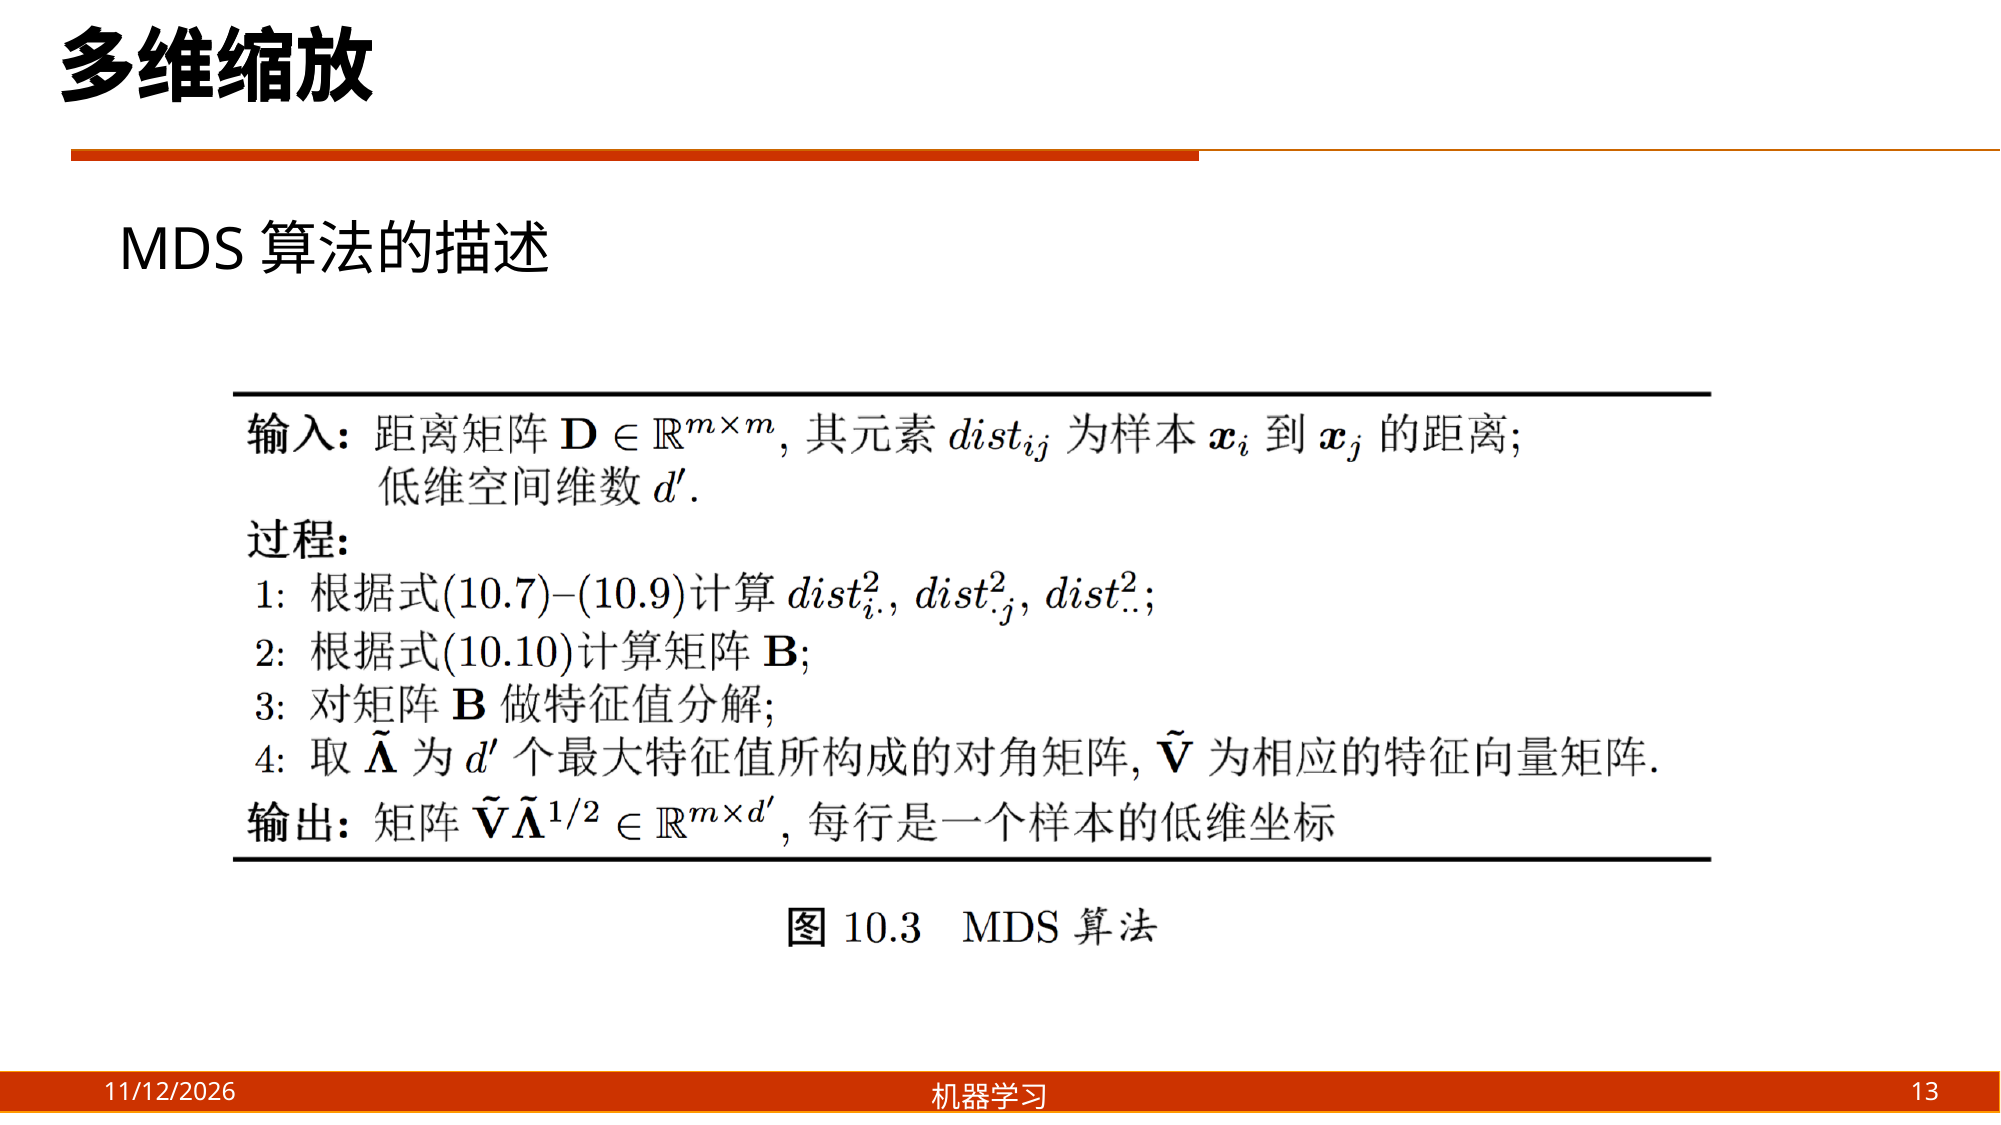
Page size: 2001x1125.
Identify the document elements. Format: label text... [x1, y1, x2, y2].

picture [222, 372, 1723, 966]
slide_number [103, 1074, 538, 1115]
slide_number 13 [1505, 1074, 1940, 1113]
text_box MDS算法的描述 [103, 217, 1520, 293]
text_box 多维缩放 [42, 7, 1337, 135]
